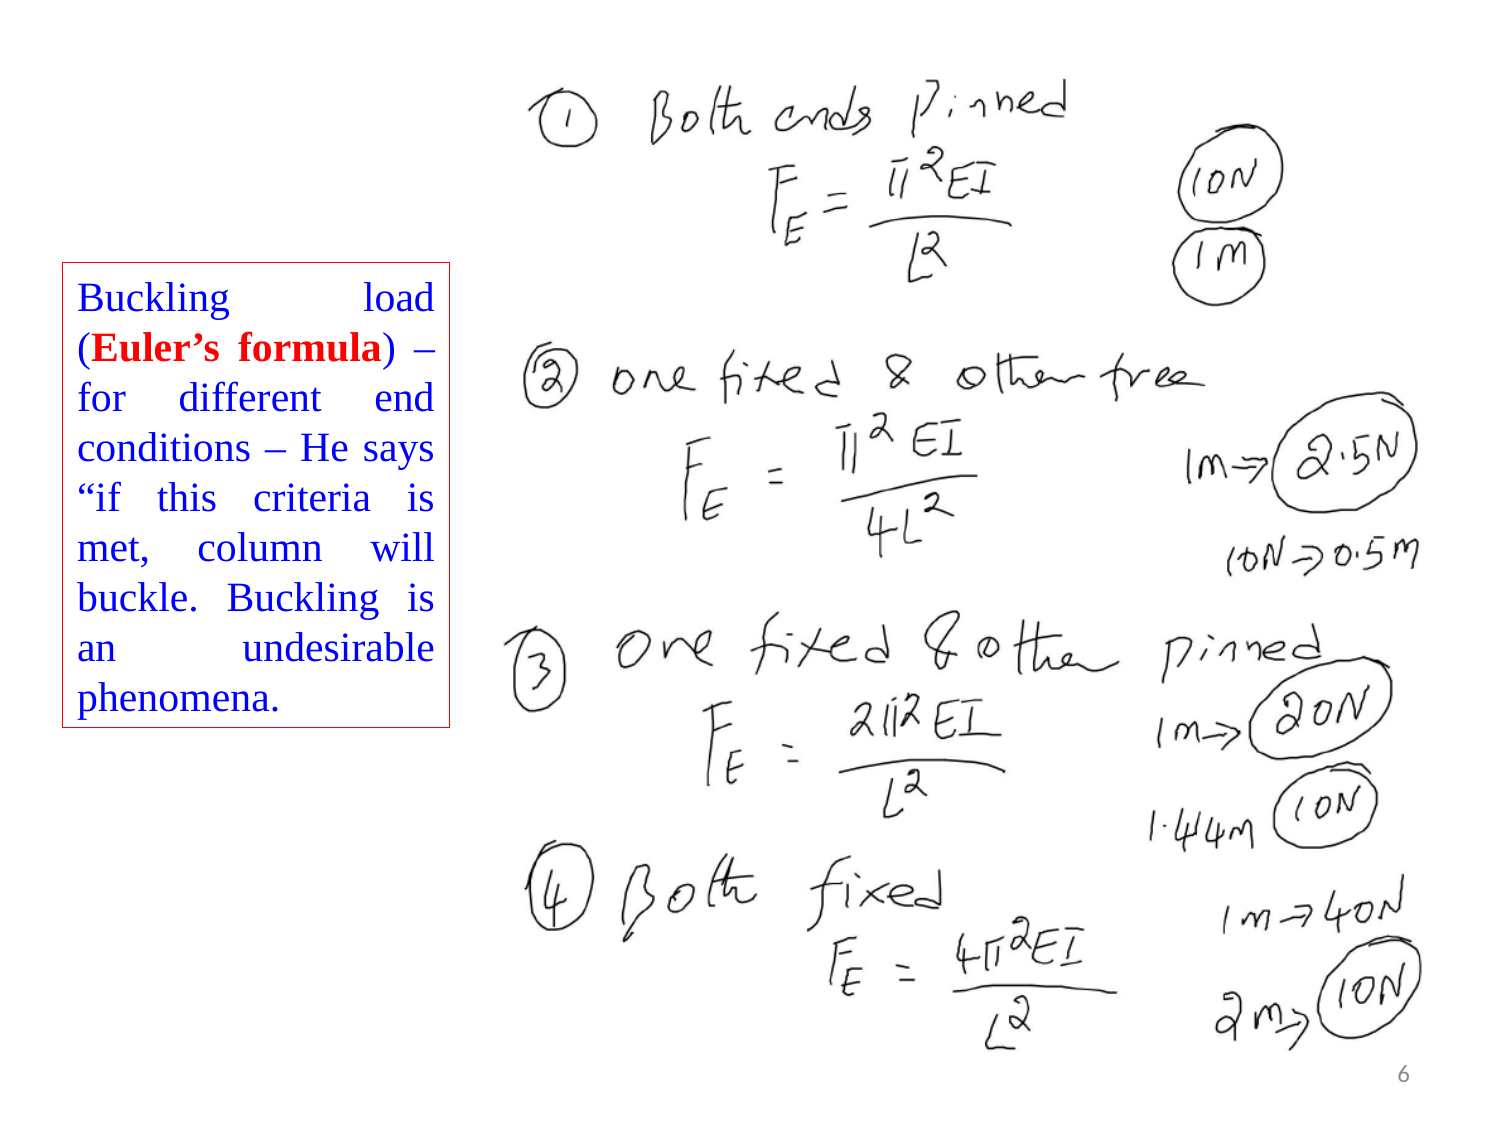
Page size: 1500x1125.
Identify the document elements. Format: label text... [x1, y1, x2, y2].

text_box Buckling load (Euler’s formula) – for different end conditions – He says “if this criteria is met, column will buckle. Buckling is an undesirable phenomena. [62, 262, 450, 728]
slide_number 6 [1074, 1070, 1425, 1103]
picture [482, 78, 1438, 1062]
